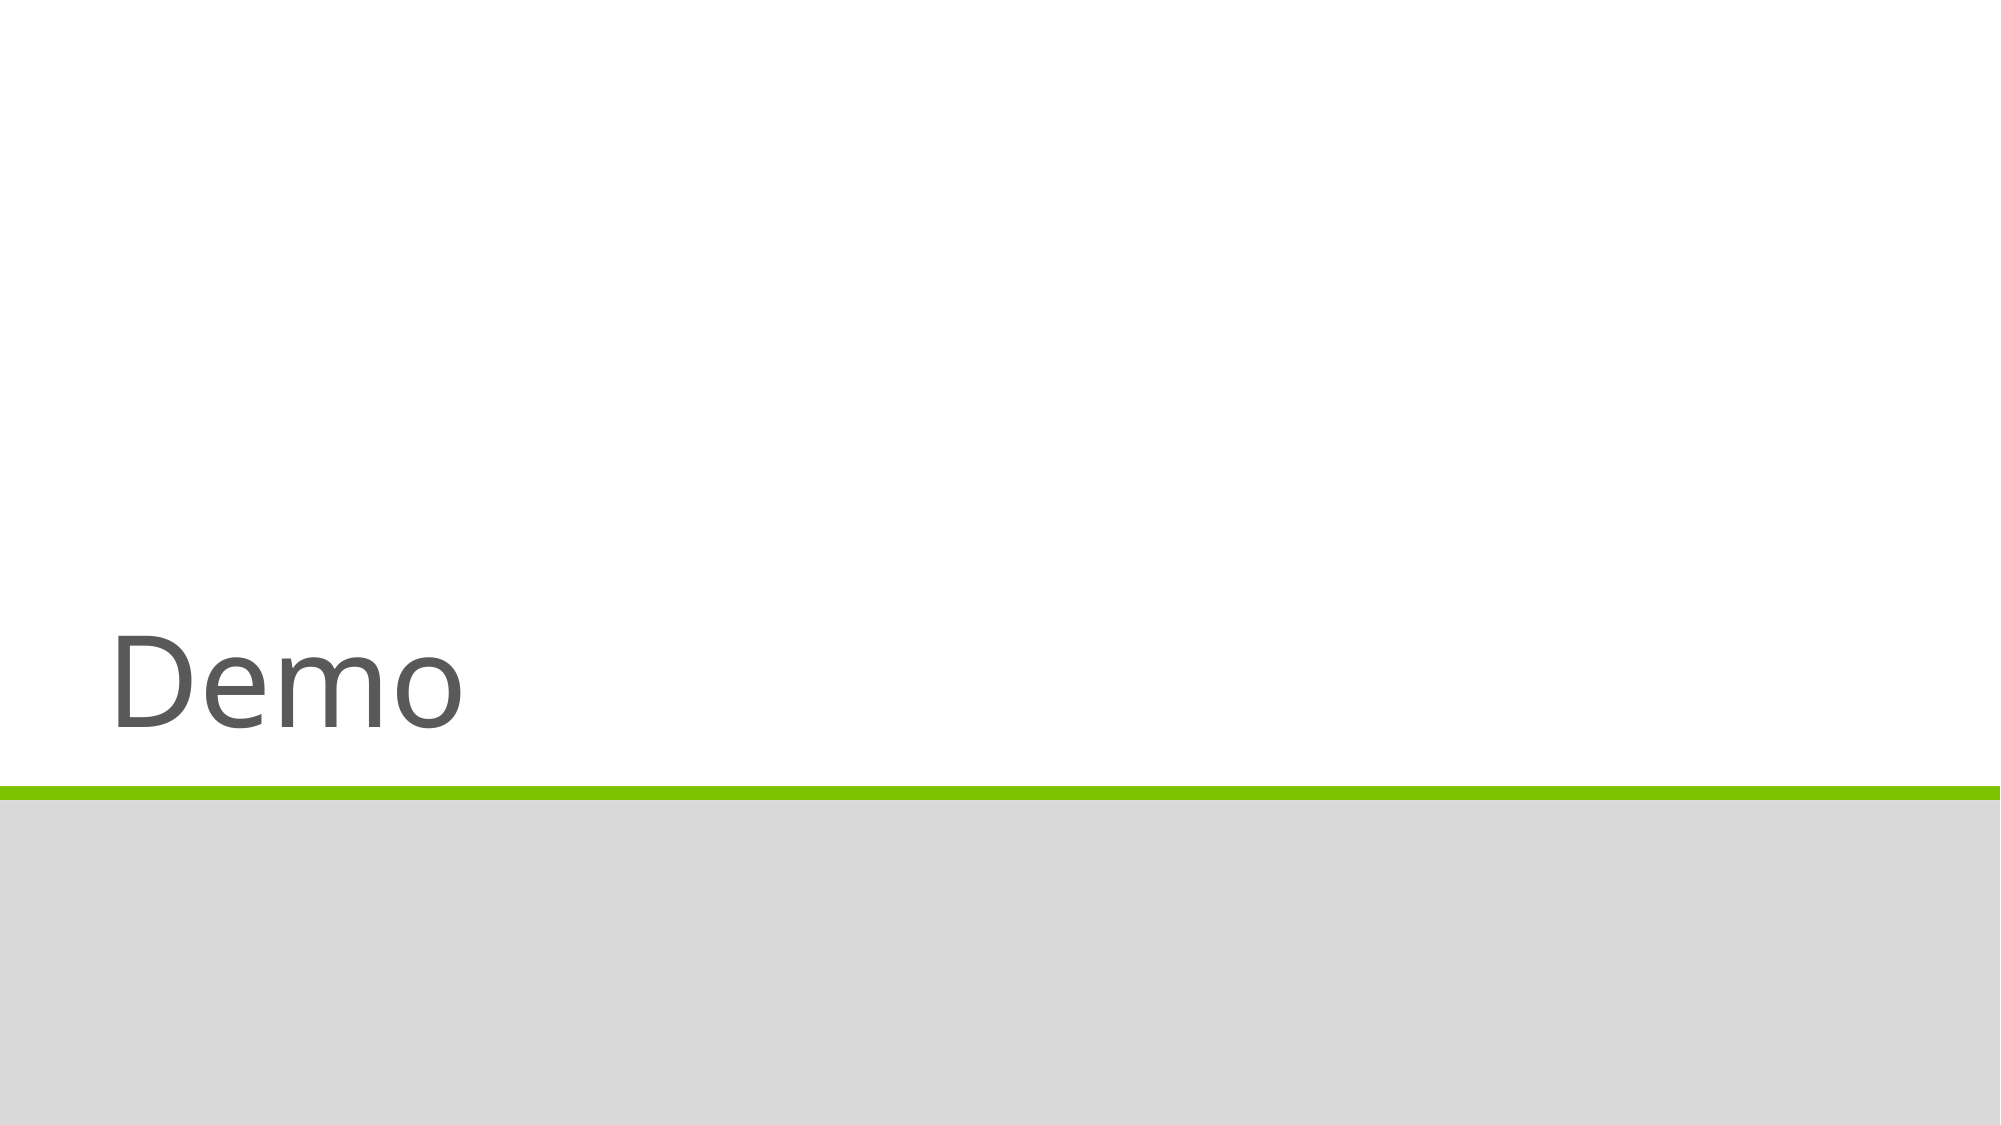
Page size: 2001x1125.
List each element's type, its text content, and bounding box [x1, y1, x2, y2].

title Demo [91, 200, 1753, 763]
